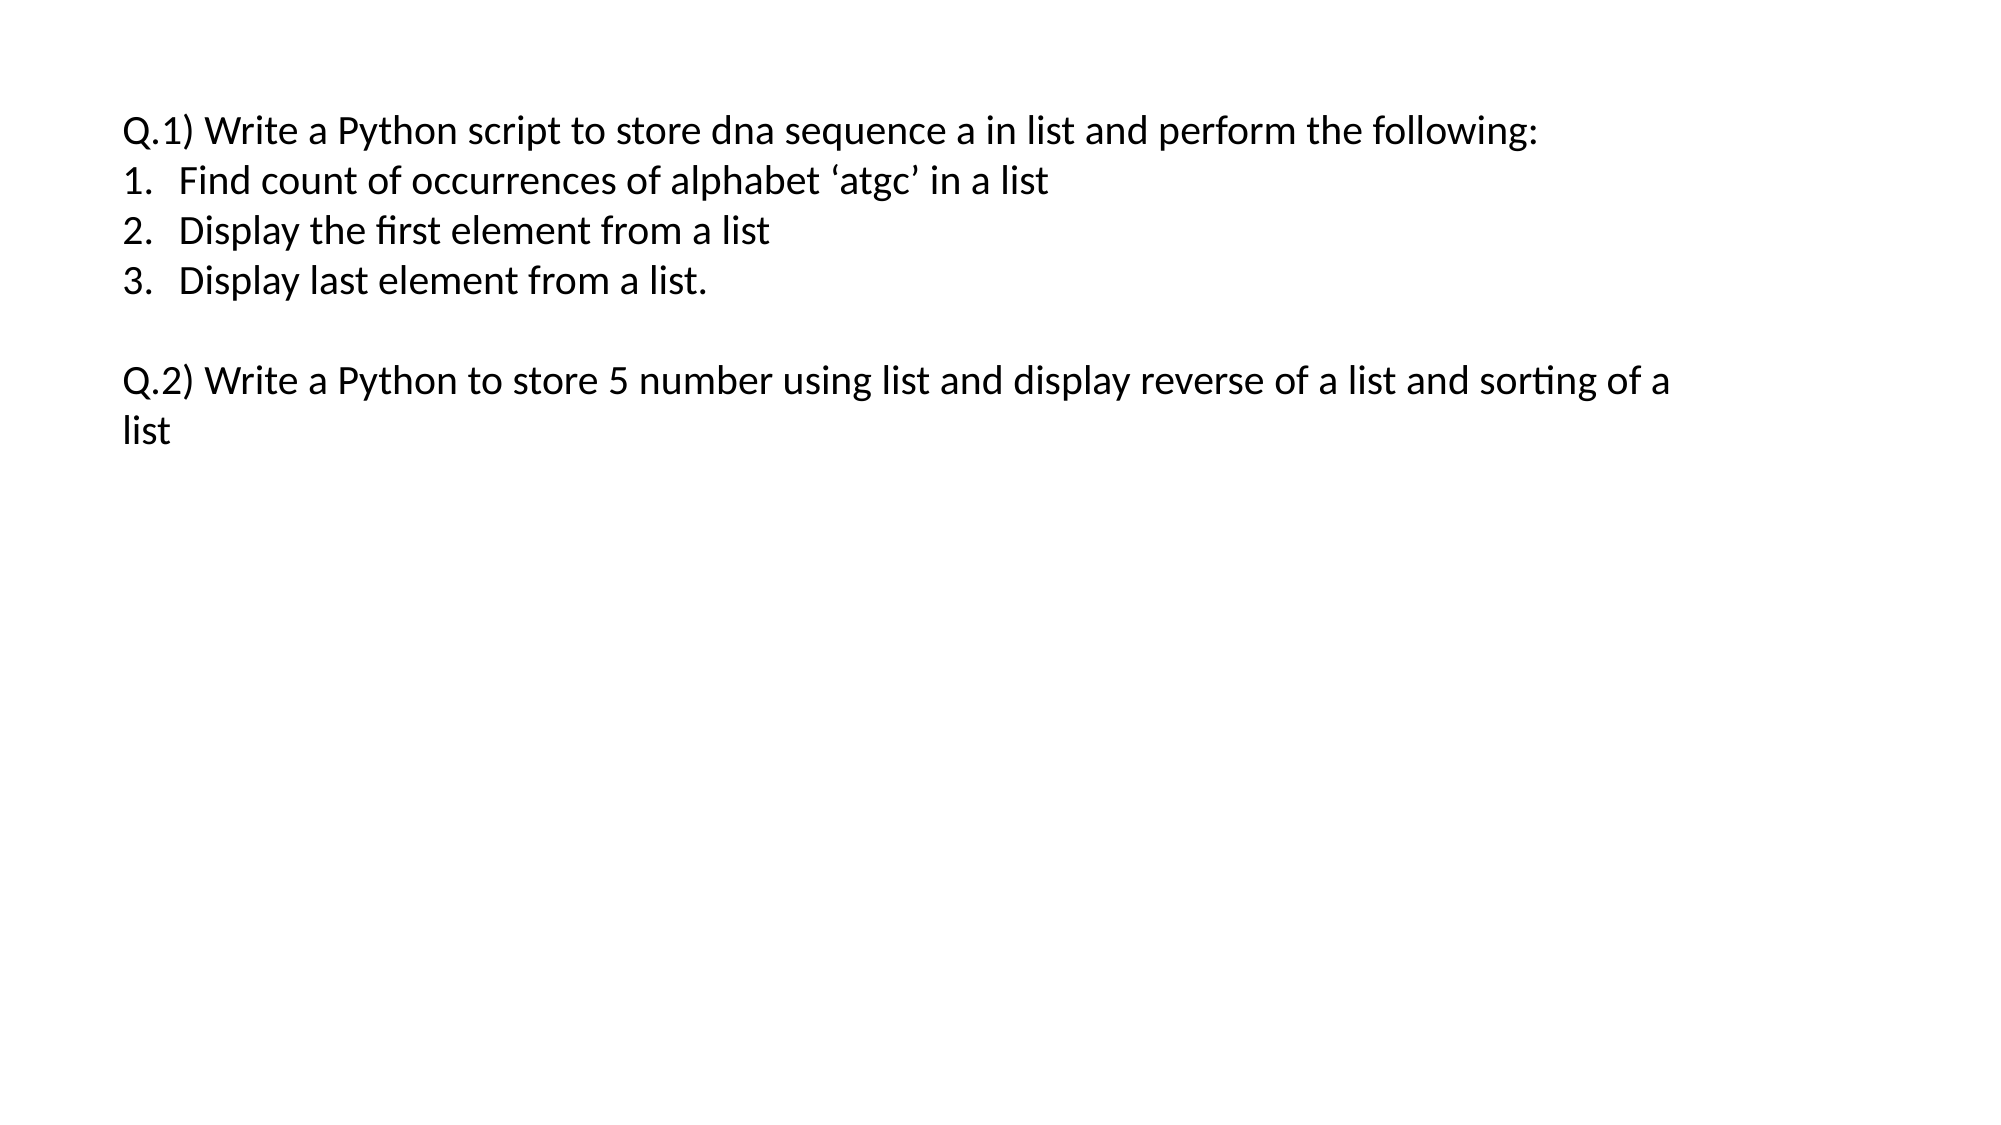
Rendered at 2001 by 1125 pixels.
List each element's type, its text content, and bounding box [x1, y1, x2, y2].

text_box Q.1) Write a Python script to store dna sequence a in list and perform the following: Find count of occurrences of alphabet ‘atgc’ in a list Display the first element from a list Display last element from a list. Q.2) Write a Python to store 5 number using list and display reverse of a list and sorting of a list [107, 95, 1735, 461]
